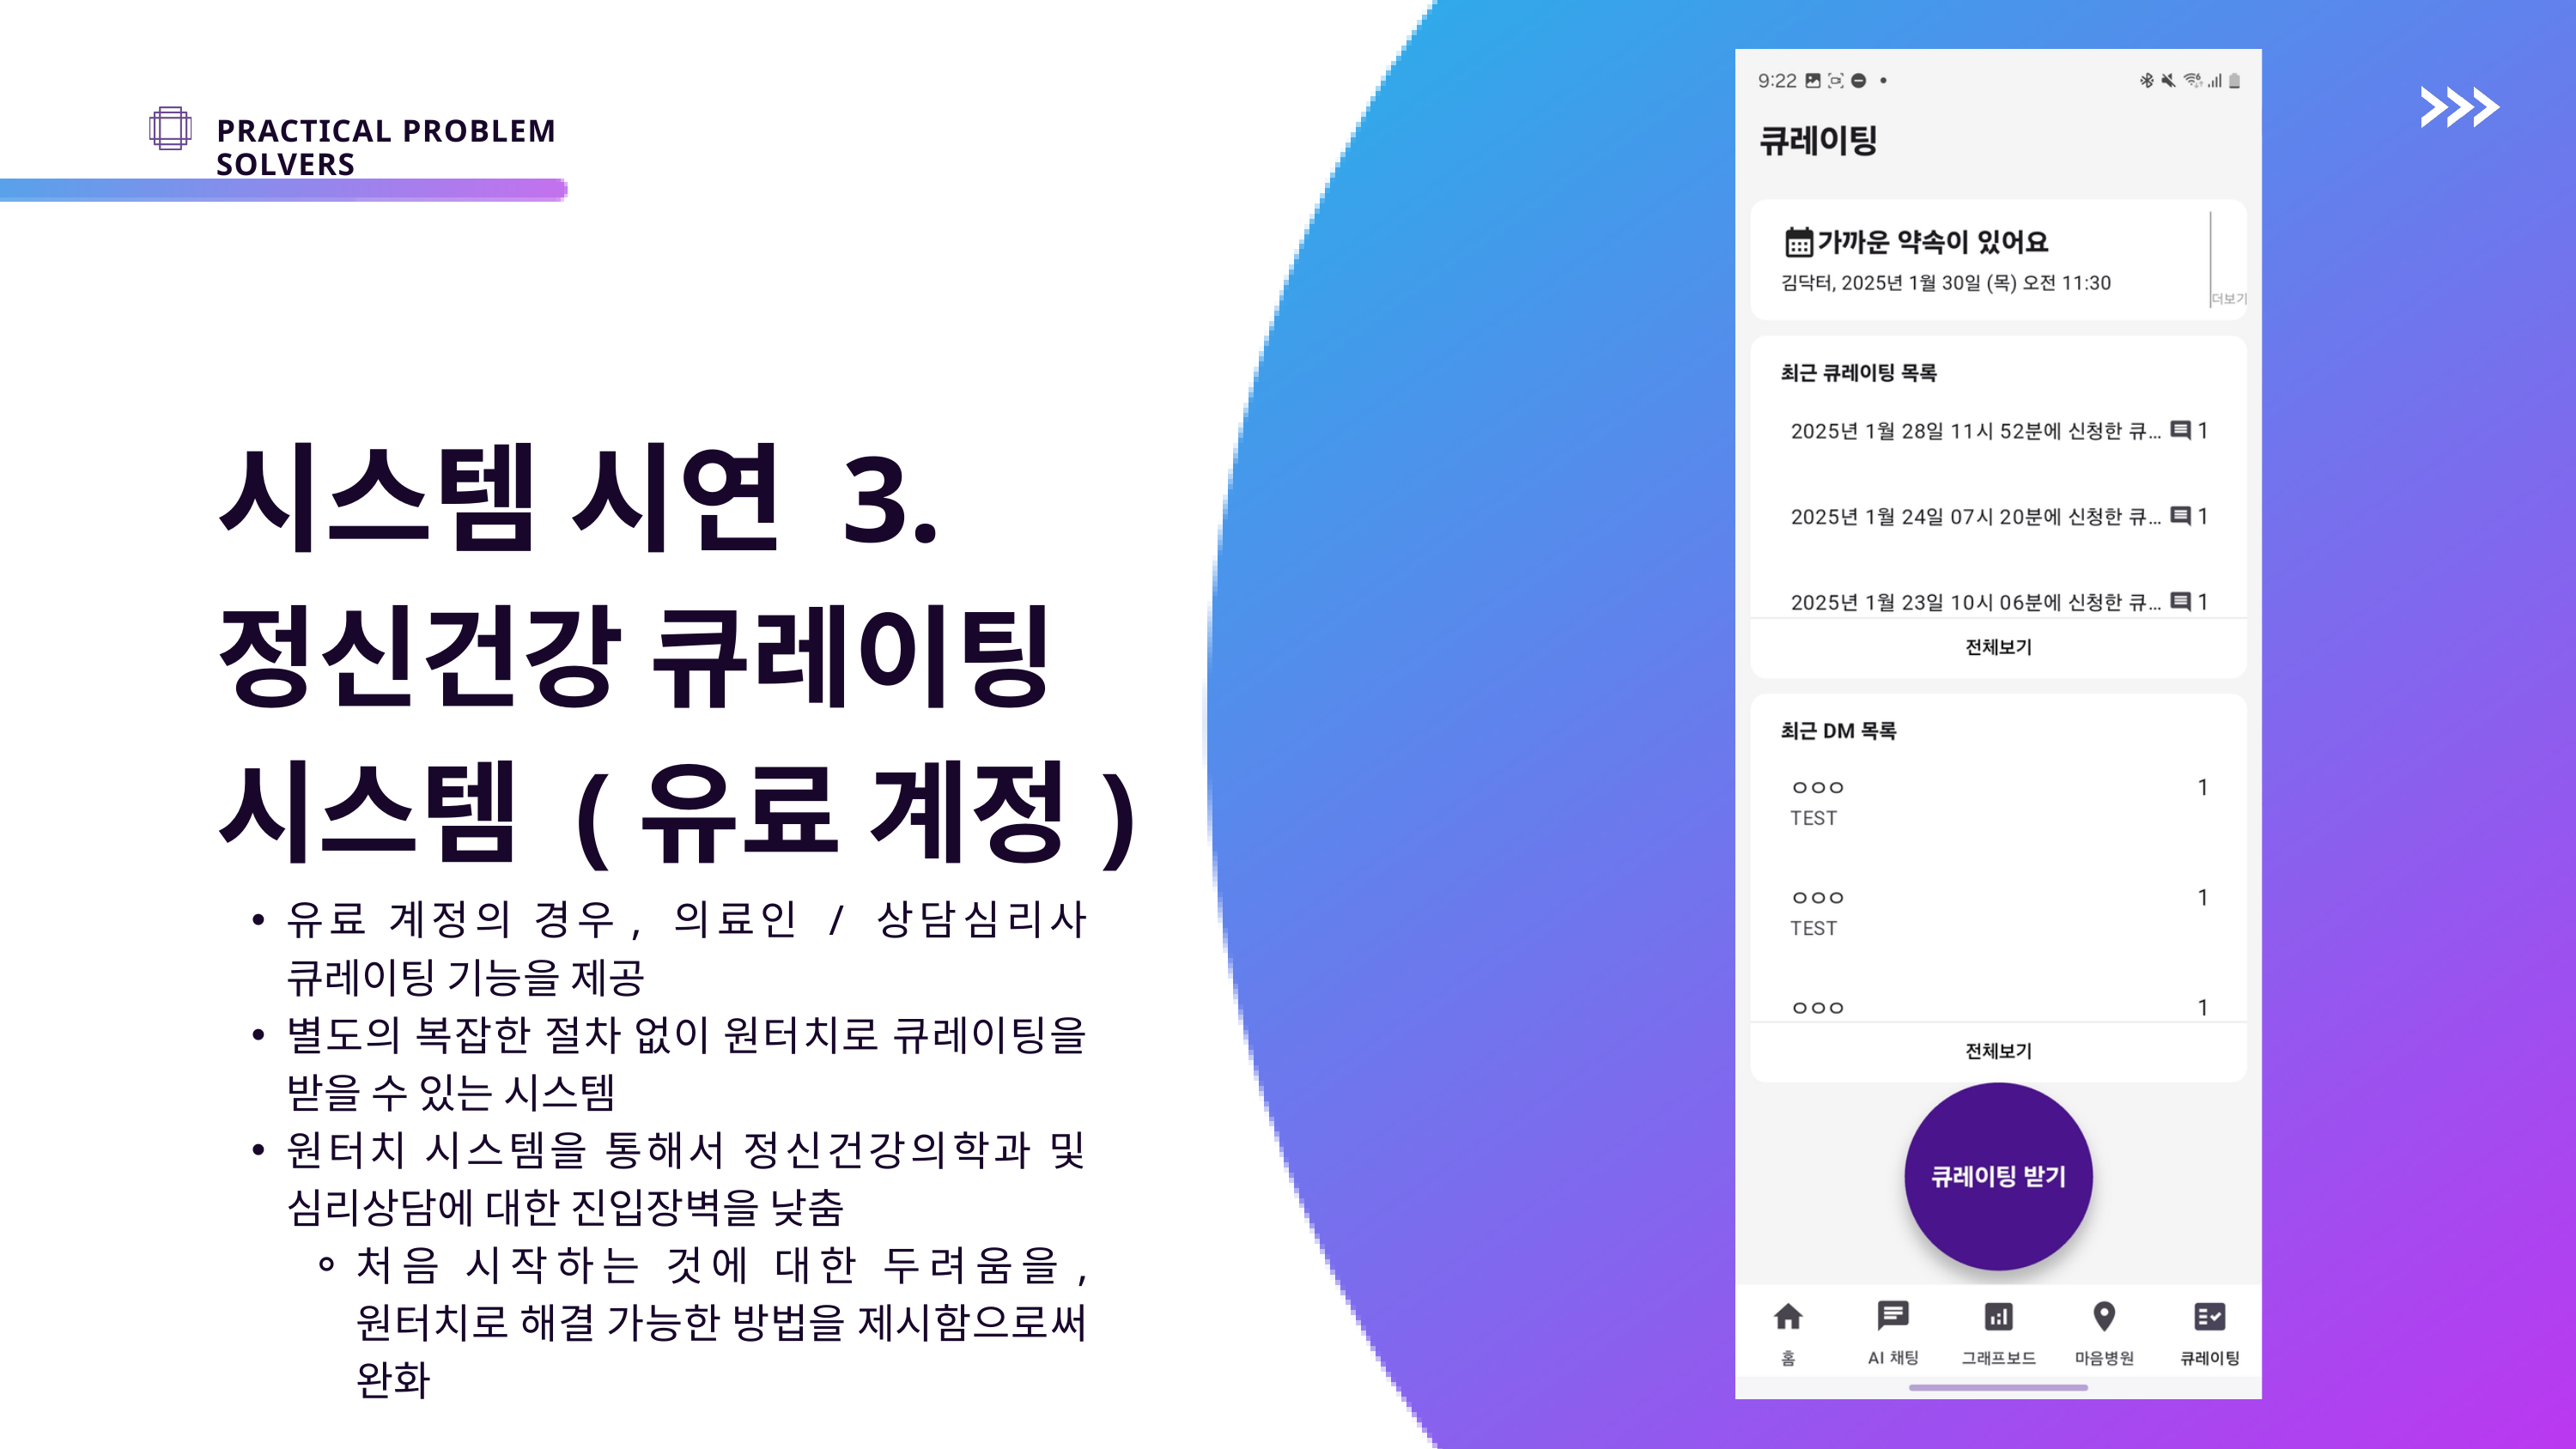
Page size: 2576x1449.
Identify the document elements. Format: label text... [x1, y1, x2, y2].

text_box [1735, 49, 2263, 1399]
text_box [2421, 86, 2500, 129]
text_box [1193, 0, 2576, 1449]
text_box [149, 106, 192, 150]
text_box 시스템 시연 3. 정신건강 큐레이팅 시스템 (유료 계정) [216, 399, 1147, 876]
text_box [0, 179, 568, 202]
text_box PRACTICAL PROBLEM SOLVERS [216, 114, 644, 182]
text_box 유료 계정의 경우, 의료인 / 상담심리사 큐레이팅 기능을 제공 별도의 복잡한 절차 없이 원터치로 큐레이팅을 받을 수 있는 시스템 원터치 시스템을 통해서 정신건강의학과 및 심리상담에 대한 진입장벽을 낮춤 처음 시작하는 것에 대한 두려움을, 원터치로 해결 가능한 방법을 제시함으로써 완화 [216, 886, 1089, 1405]
